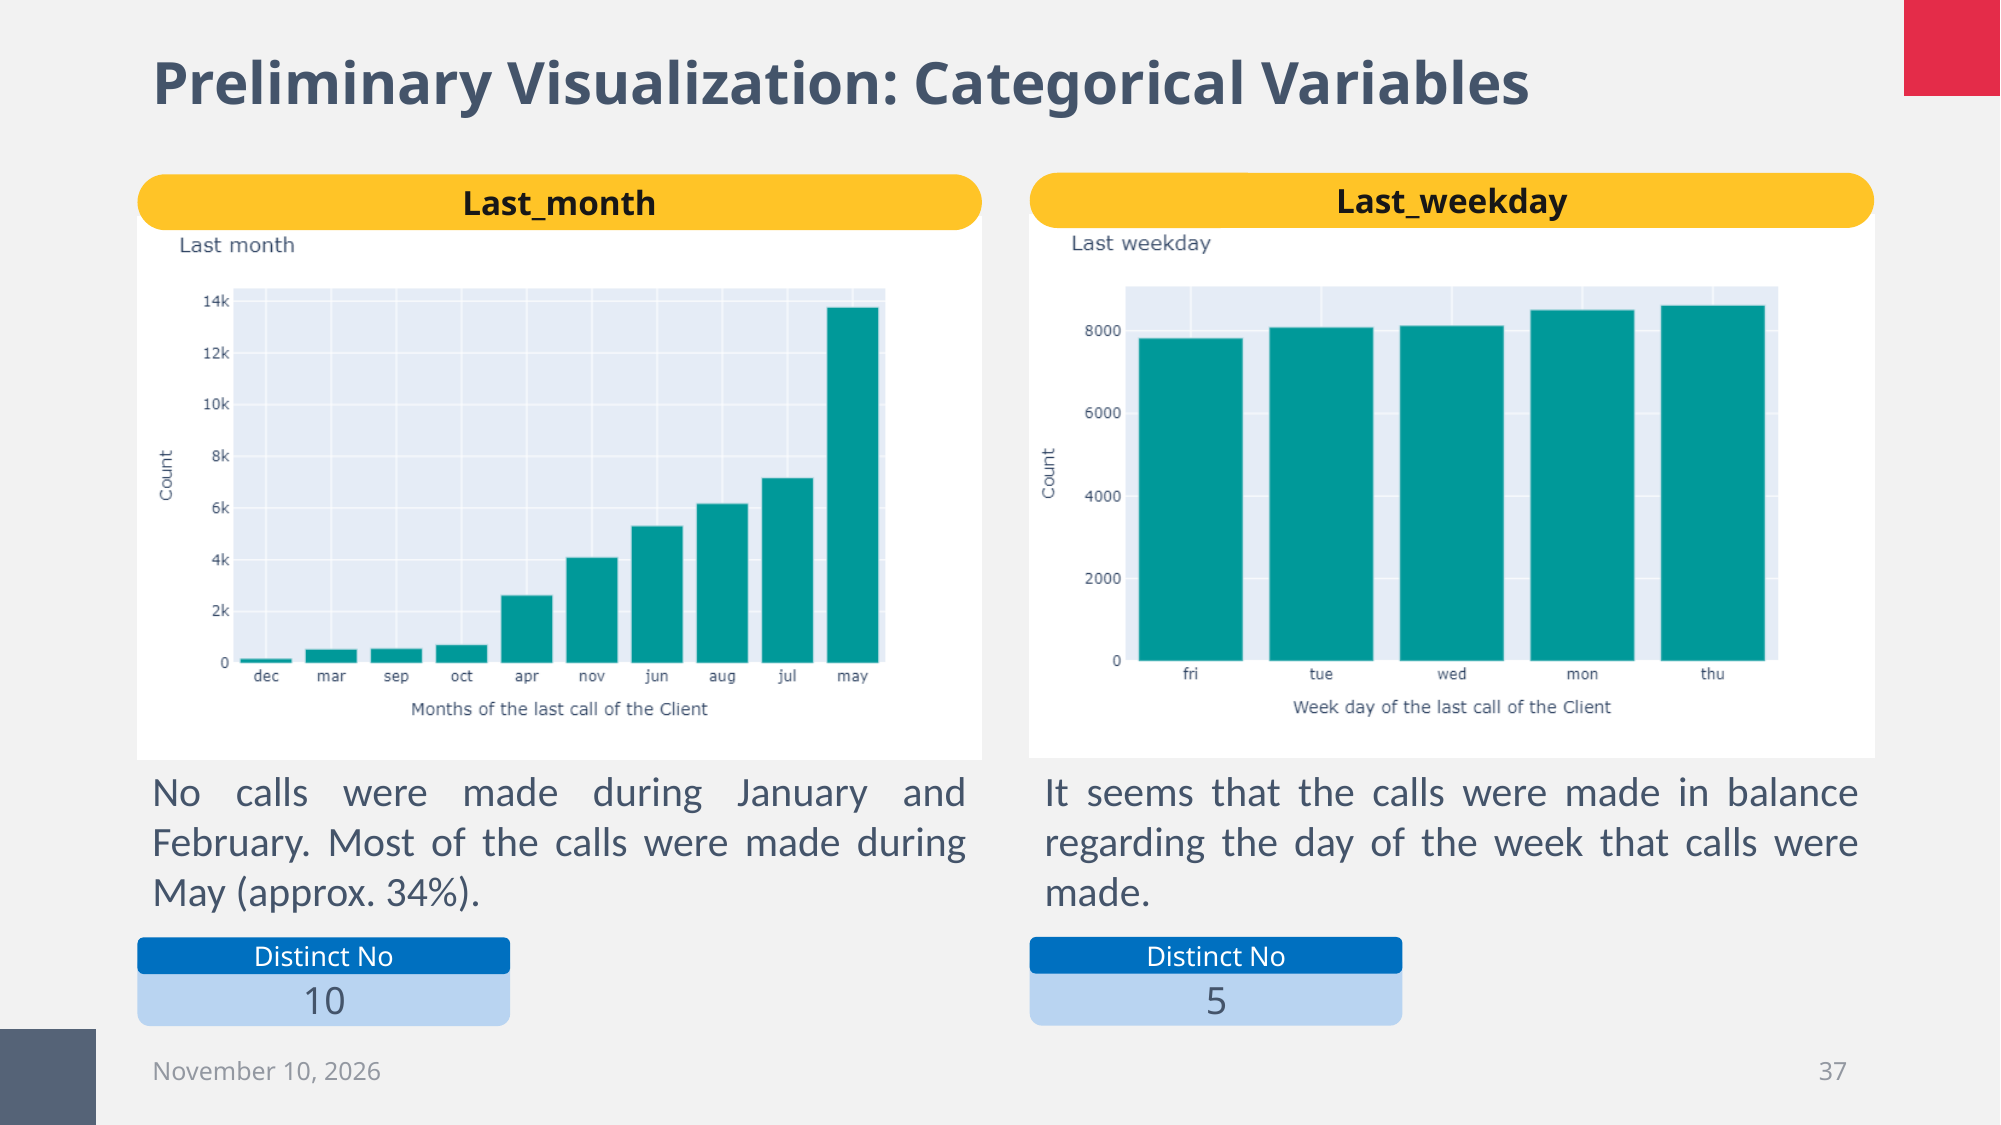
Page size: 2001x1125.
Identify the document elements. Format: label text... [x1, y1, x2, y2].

text_box 5 [1030, 969, 1403, 1030]
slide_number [137, 1042, 588, 1103]
text_box Last_month [136, 173, 983, 216]
picture [1029, 214, 1875, 758]
slide_number 37 [1412, 1042, 1863, 1103]
title Preliminary Visualization: Categorical Variables [137, 22, 1863, 150]
text_box Last_weekday [1028, 171, 1876, 214]
text_box 10 [138, 970, 511, 1030]
text_box It seems that the calls were made in balance regarding the day of the week that calls were made. [1029, 758, 1875, 923]
text_box No calls were made during January and February. Most of the calls were made during May (approx. 34%). [137, 760, 982, 923]
text_box Distinct No [1028, 935, 1404, 972]
text_box Distinct No [136, 936, 512, 973]
picture [137, 216, 982, 760]
